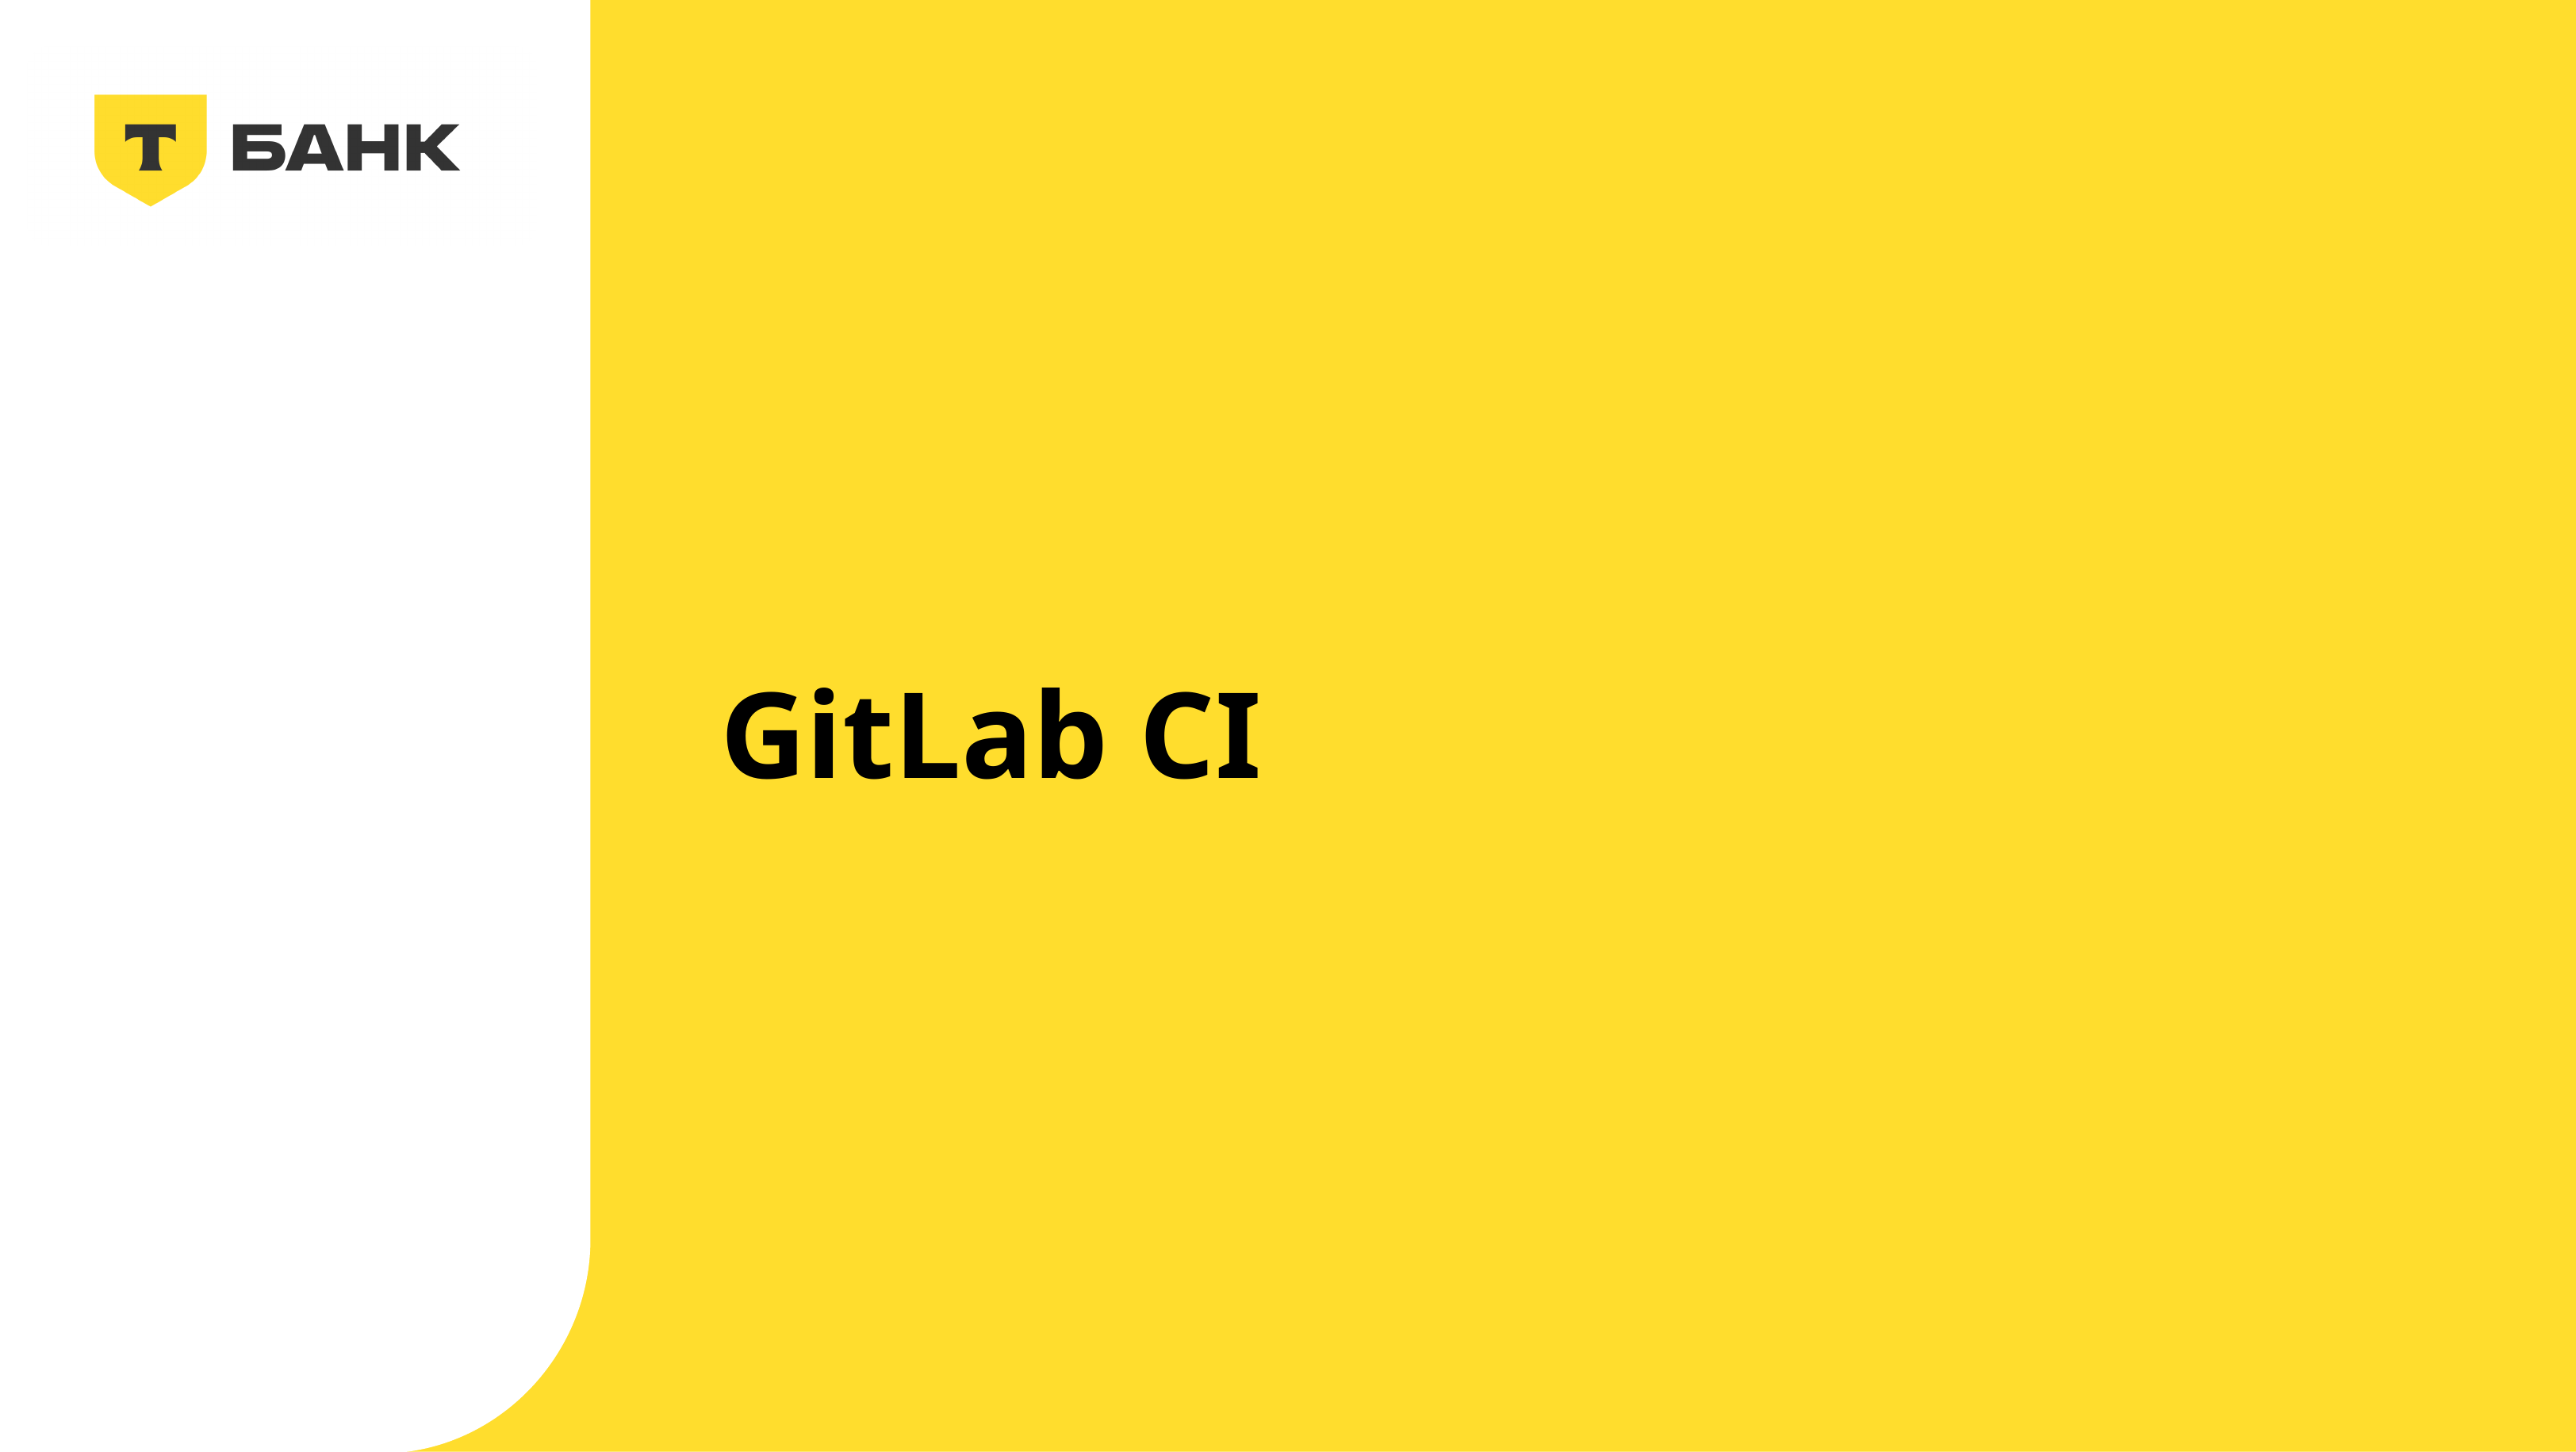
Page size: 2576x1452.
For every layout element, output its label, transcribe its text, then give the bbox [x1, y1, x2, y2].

picture [27, 46, 537, 246]
list GitLab CI [720, 585, 2210, 875]
